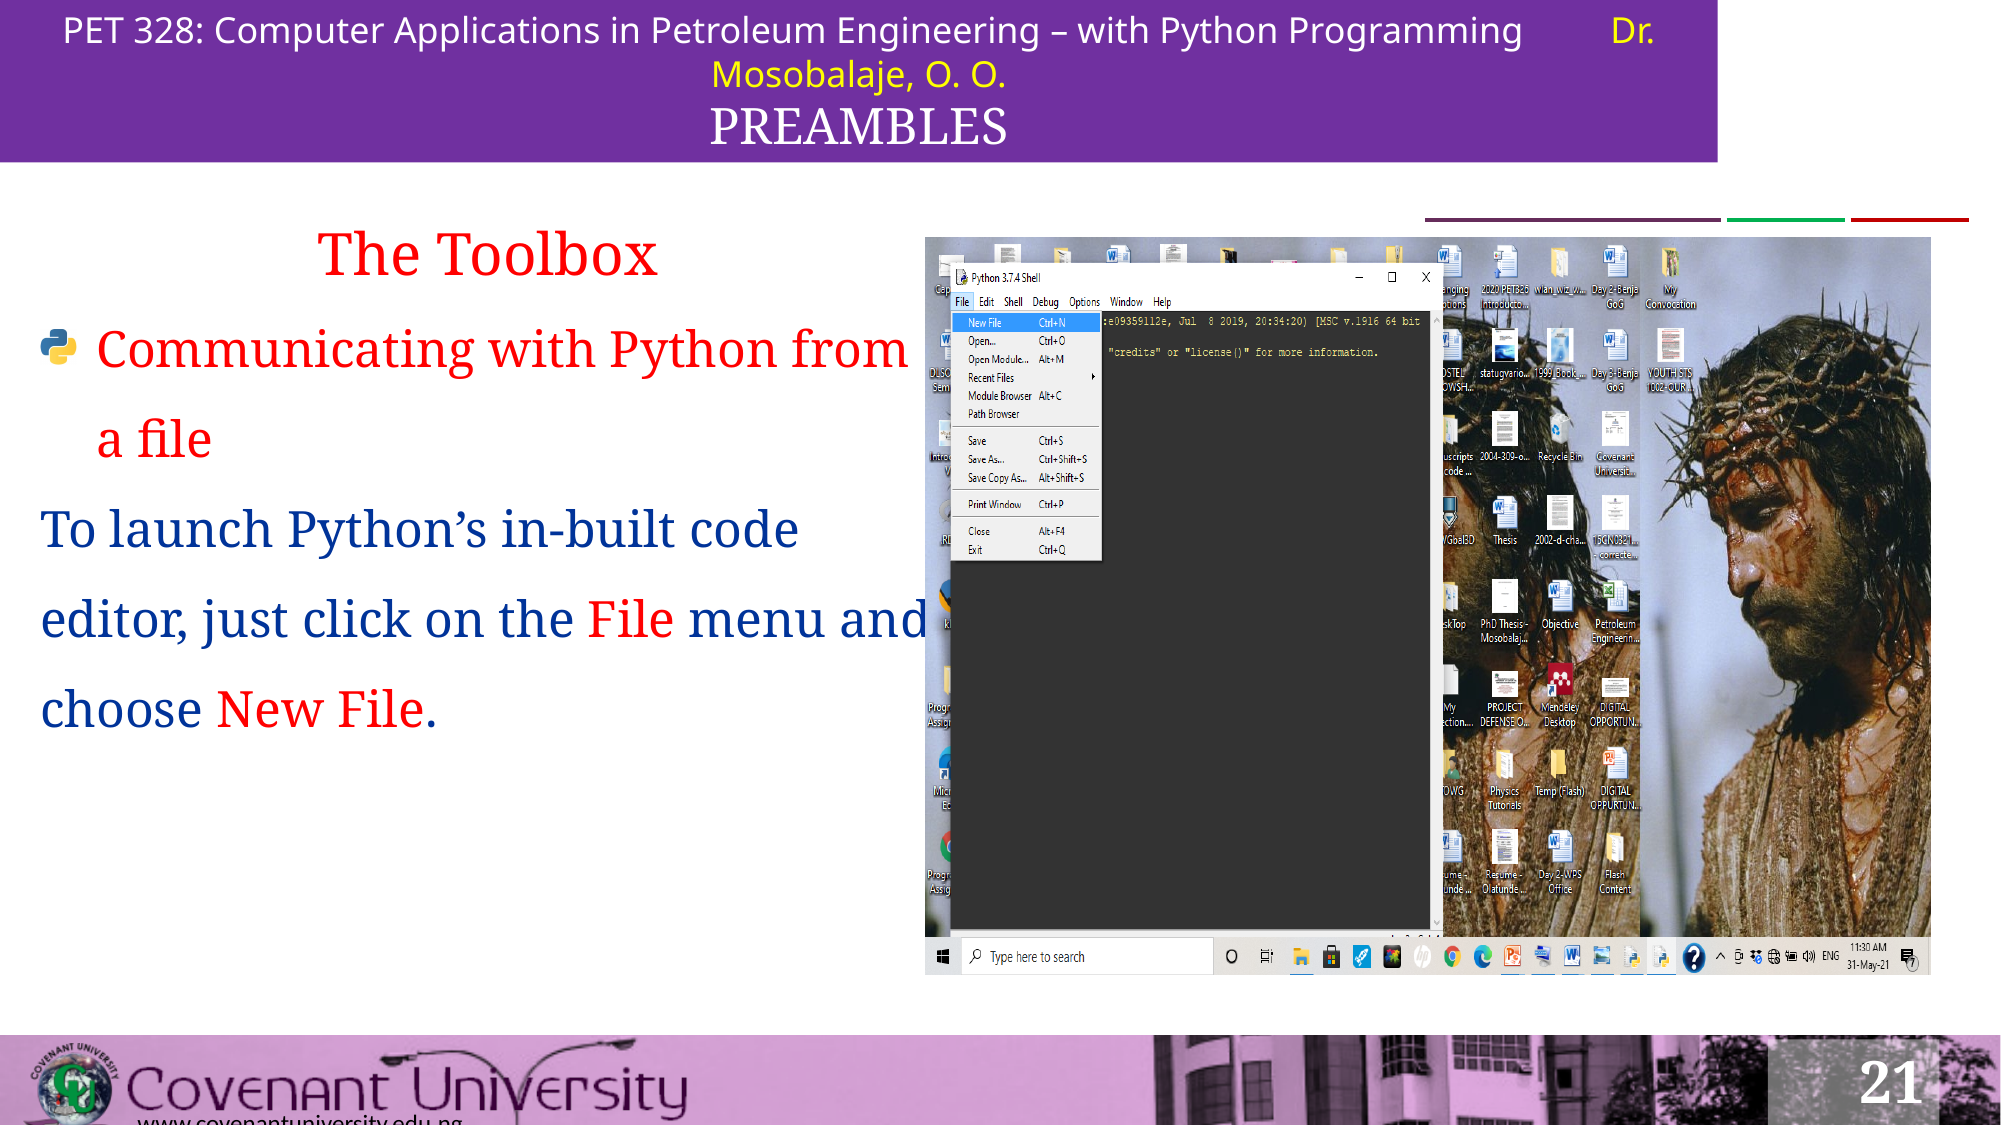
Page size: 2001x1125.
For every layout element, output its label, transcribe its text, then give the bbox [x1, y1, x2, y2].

picture [924, 237, 1931, 976]
text_box PET 328: Computer Applications in Petroleum Engineering – with Python Programming Dr. Mosobalaje, O. O. PREAMBLES [0, 0, 1718, 163]
text_box The Toolbox Communicating with Python from a file To launch Python’s in-built code editor, just click on the File menu and choose New File. [25, 174, 951, 745]
picture [40, 329, 77, 365]
picture [23, 1036, 1072, 1125]
